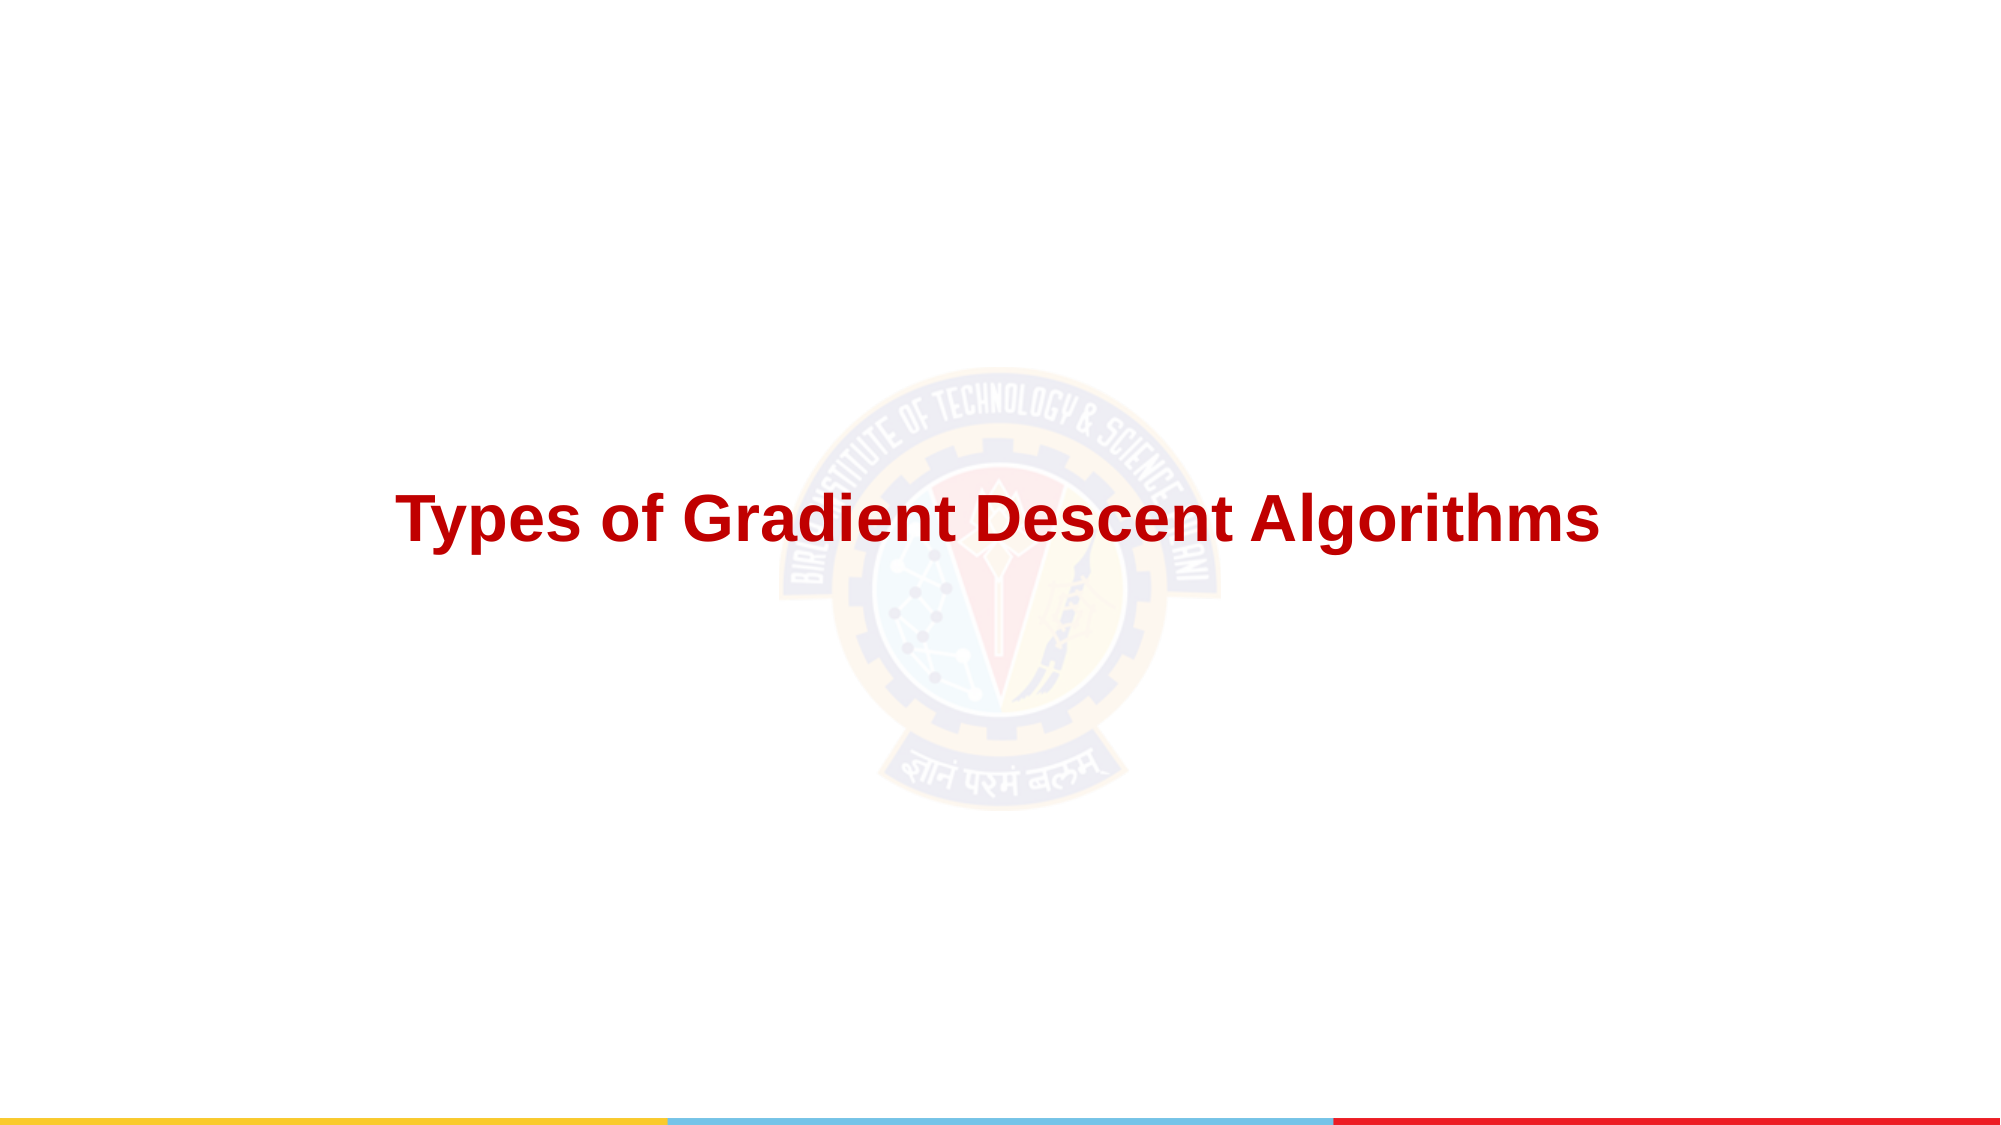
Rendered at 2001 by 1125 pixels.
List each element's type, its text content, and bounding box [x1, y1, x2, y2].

title Types of Gradient Descent Algorithms [136, 280, 1862, 749]
picture [0, 1118, 2000, 1125]
